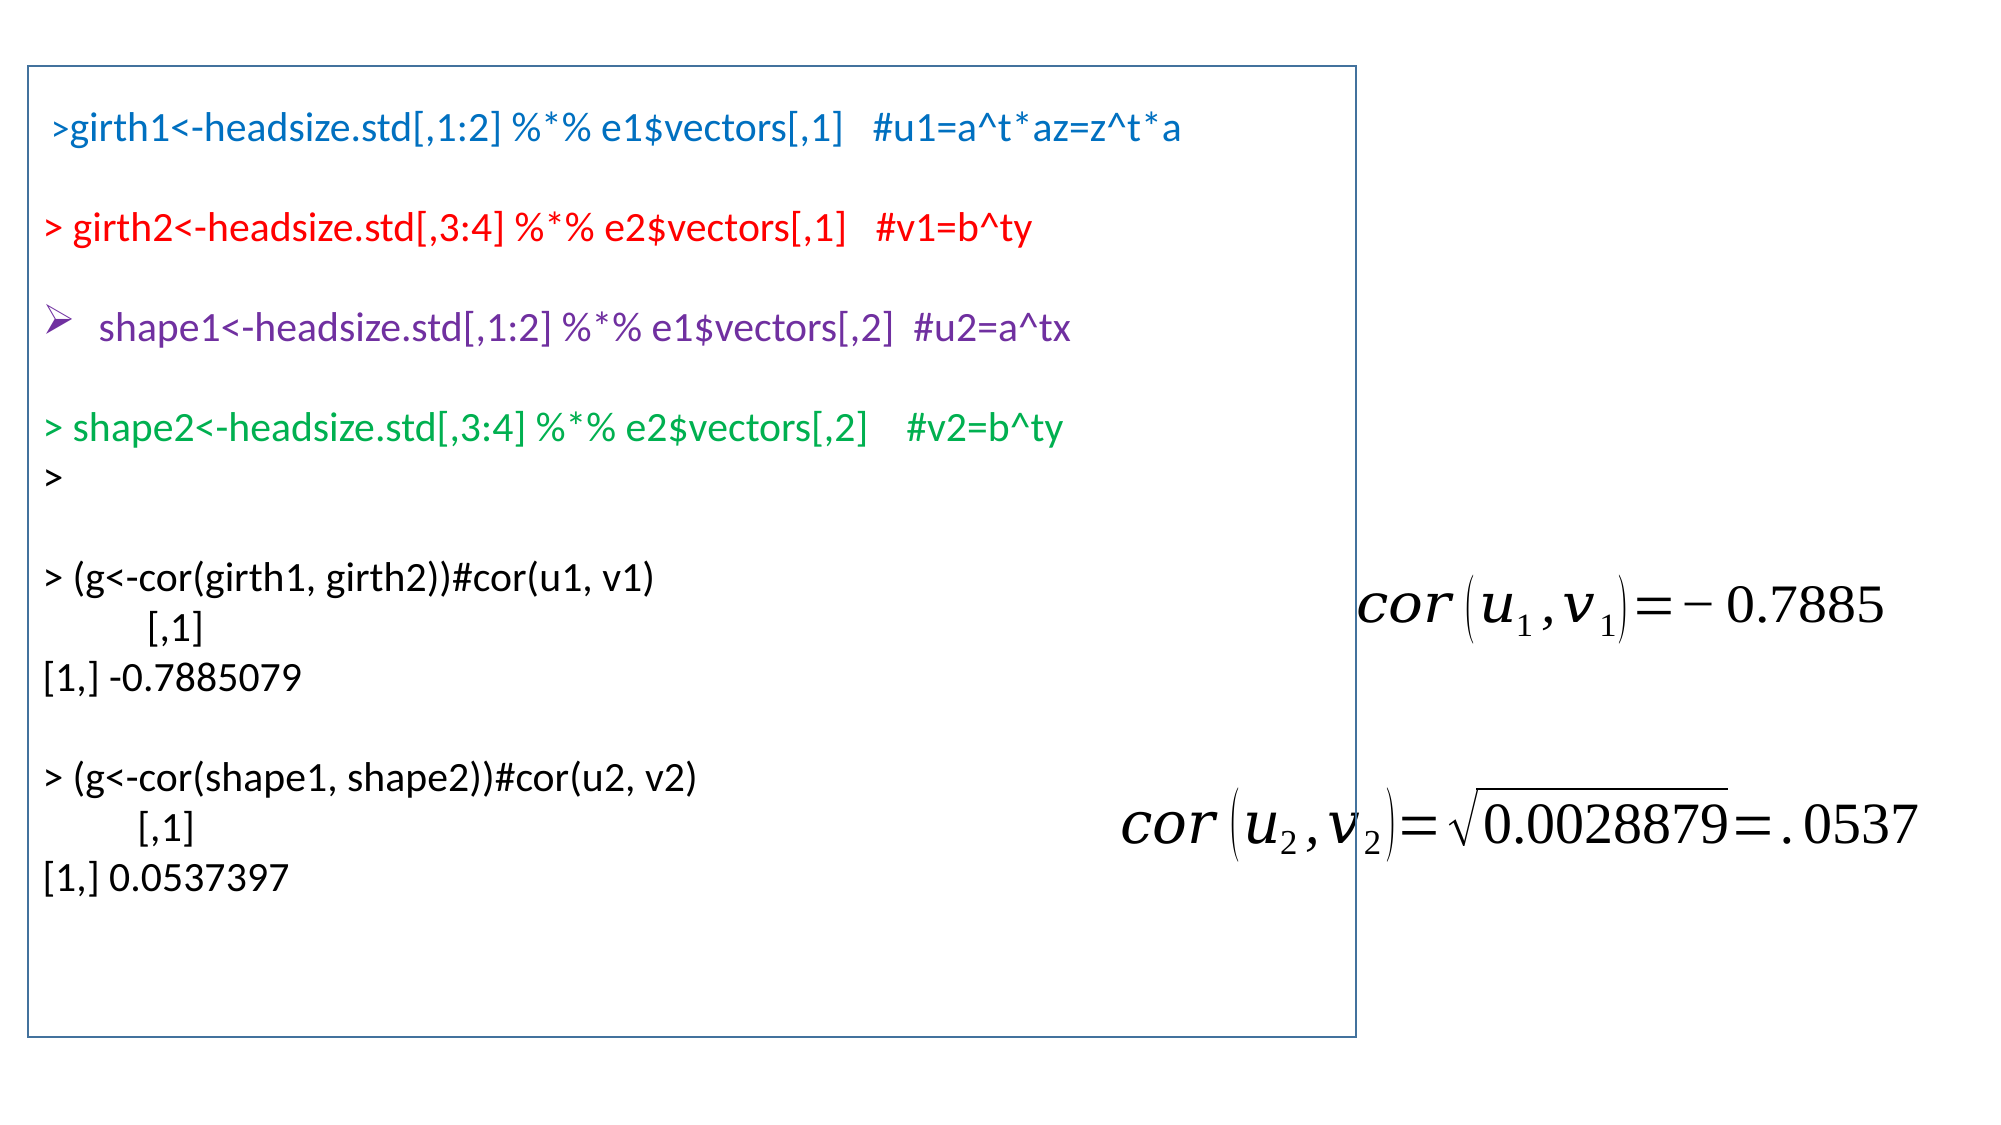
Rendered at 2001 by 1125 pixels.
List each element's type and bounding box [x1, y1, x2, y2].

text_box [27, 65, 1357, 1038]
